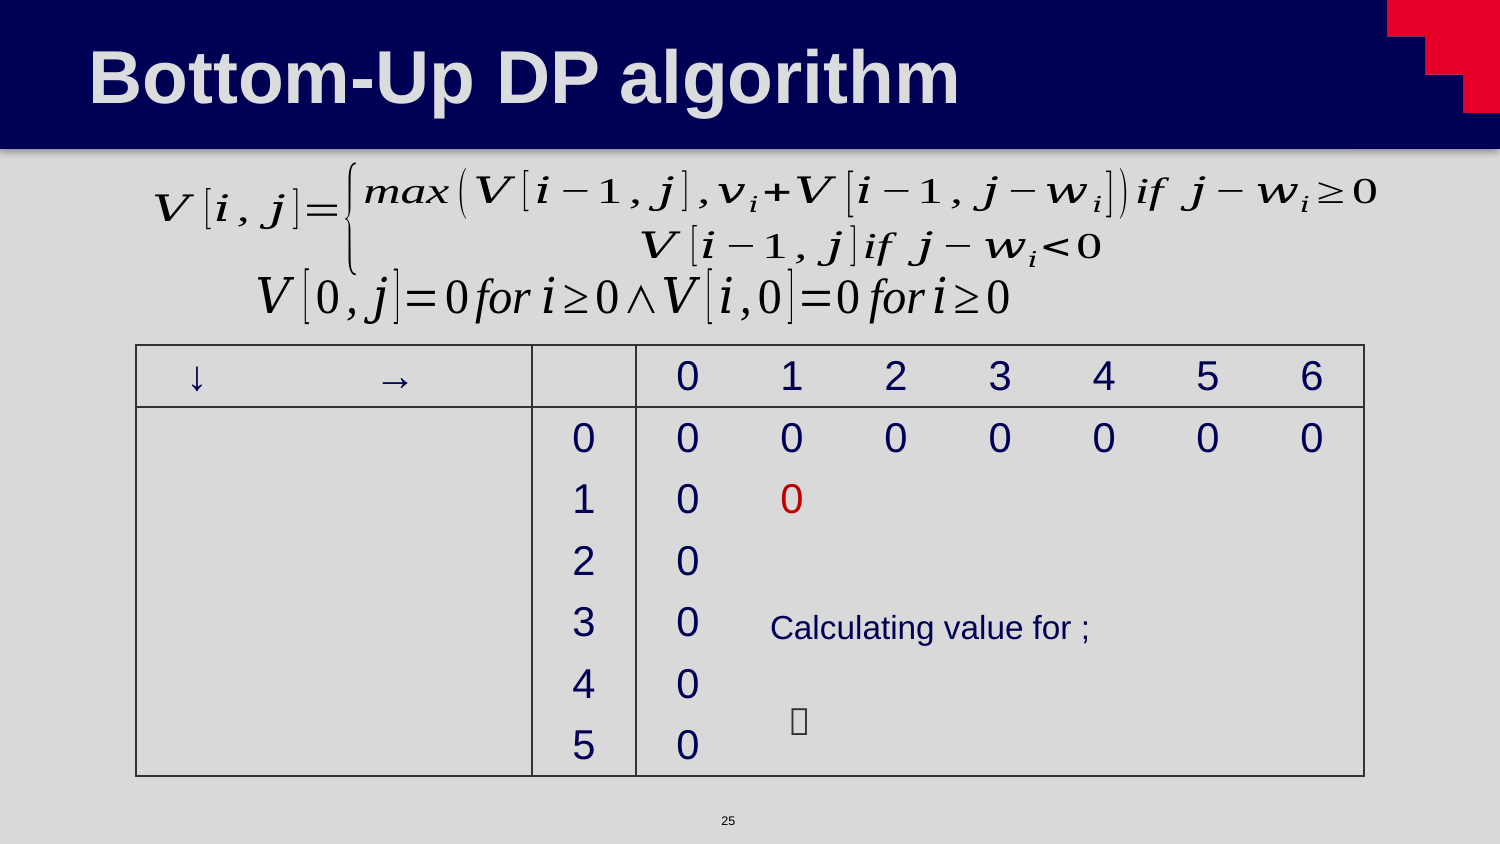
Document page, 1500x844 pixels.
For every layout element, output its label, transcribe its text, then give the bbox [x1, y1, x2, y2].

picture [1387, 0, 1500, 113]
title Bottom-Up DP algorithm [0, 0, 1356, 150]
